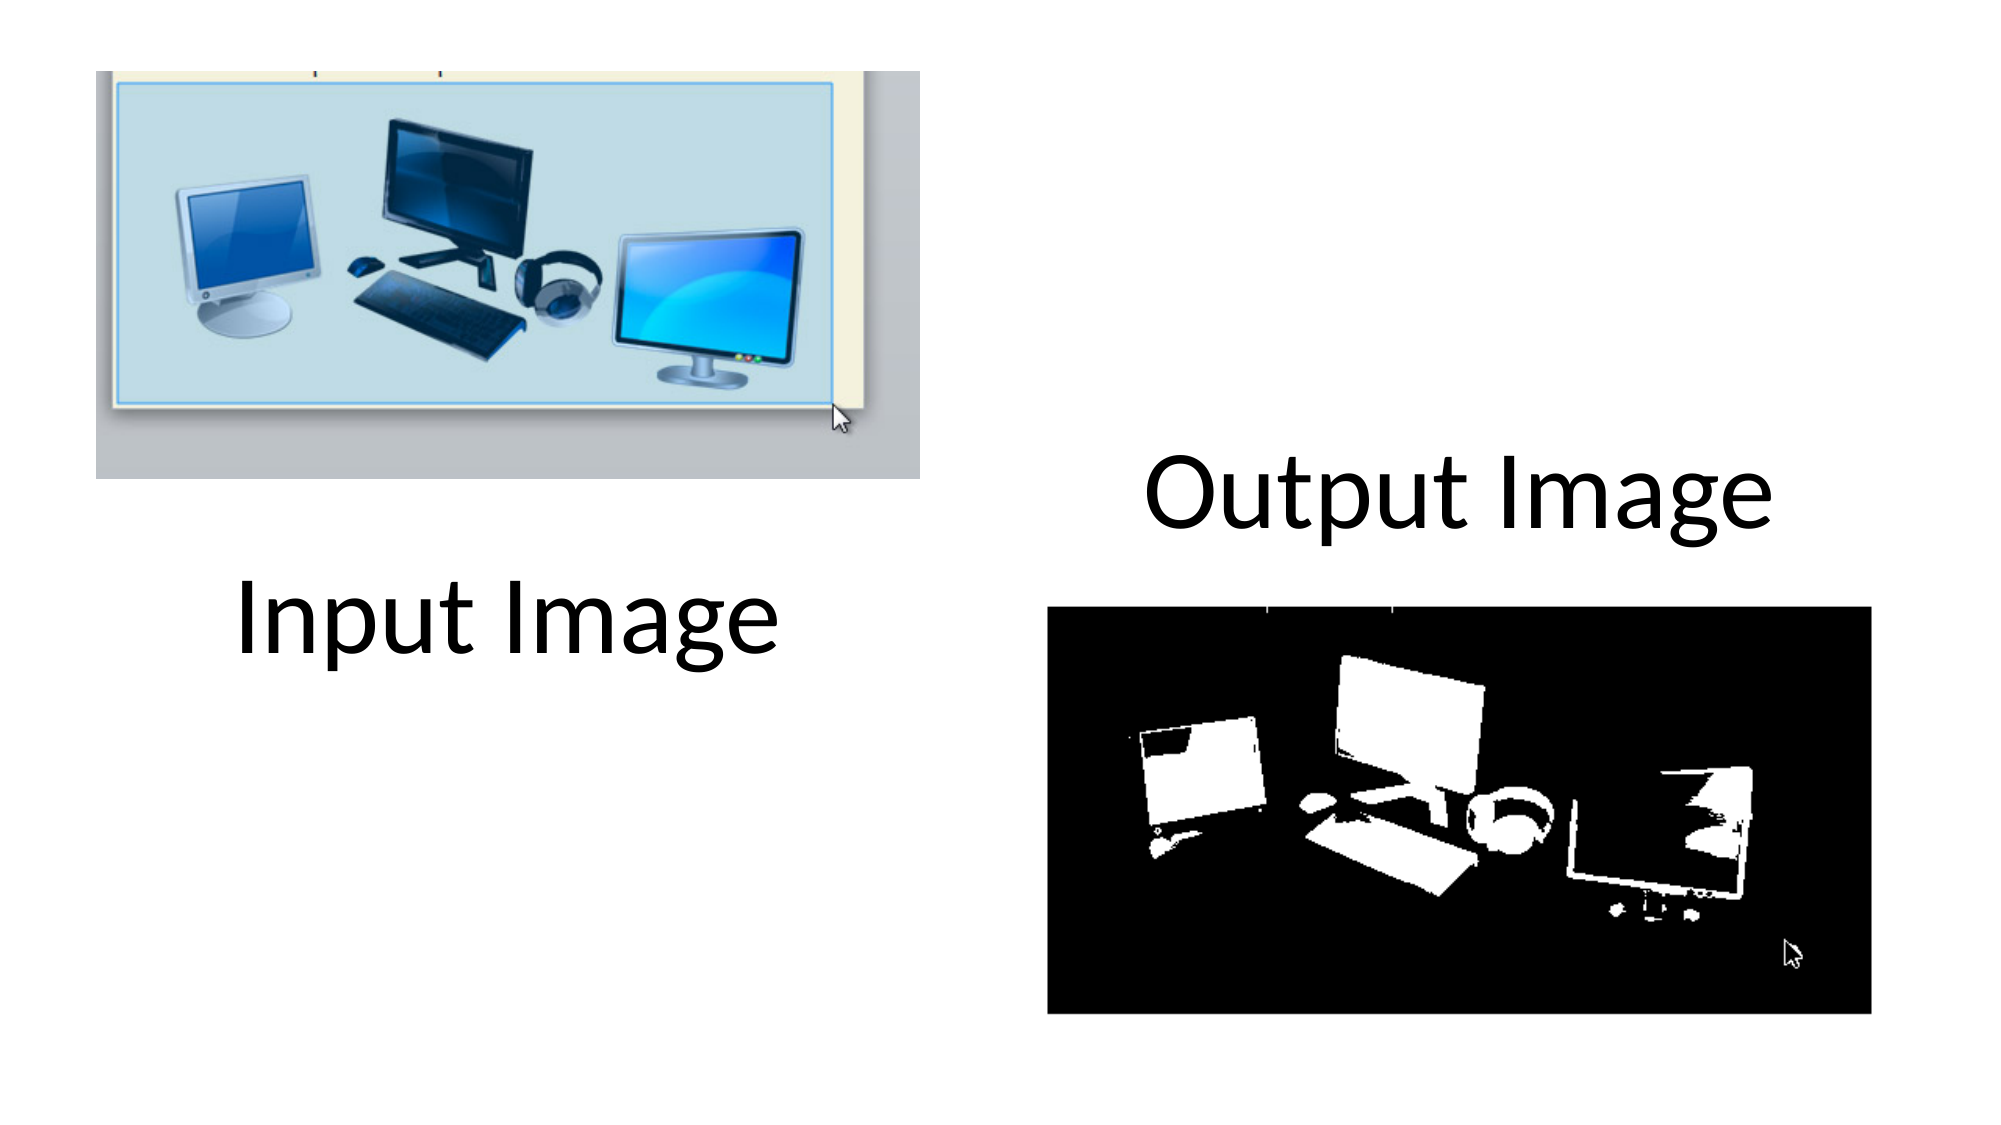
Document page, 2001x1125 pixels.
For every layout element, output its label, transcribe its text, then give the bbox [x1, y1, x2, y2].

text_box Input Image [218, 533, 797, 684]
picture [918, 560, 2000, 1102]
picture [95, 71, 920, 479]
text_box Output Image [1127, 408, 1791, 559]
